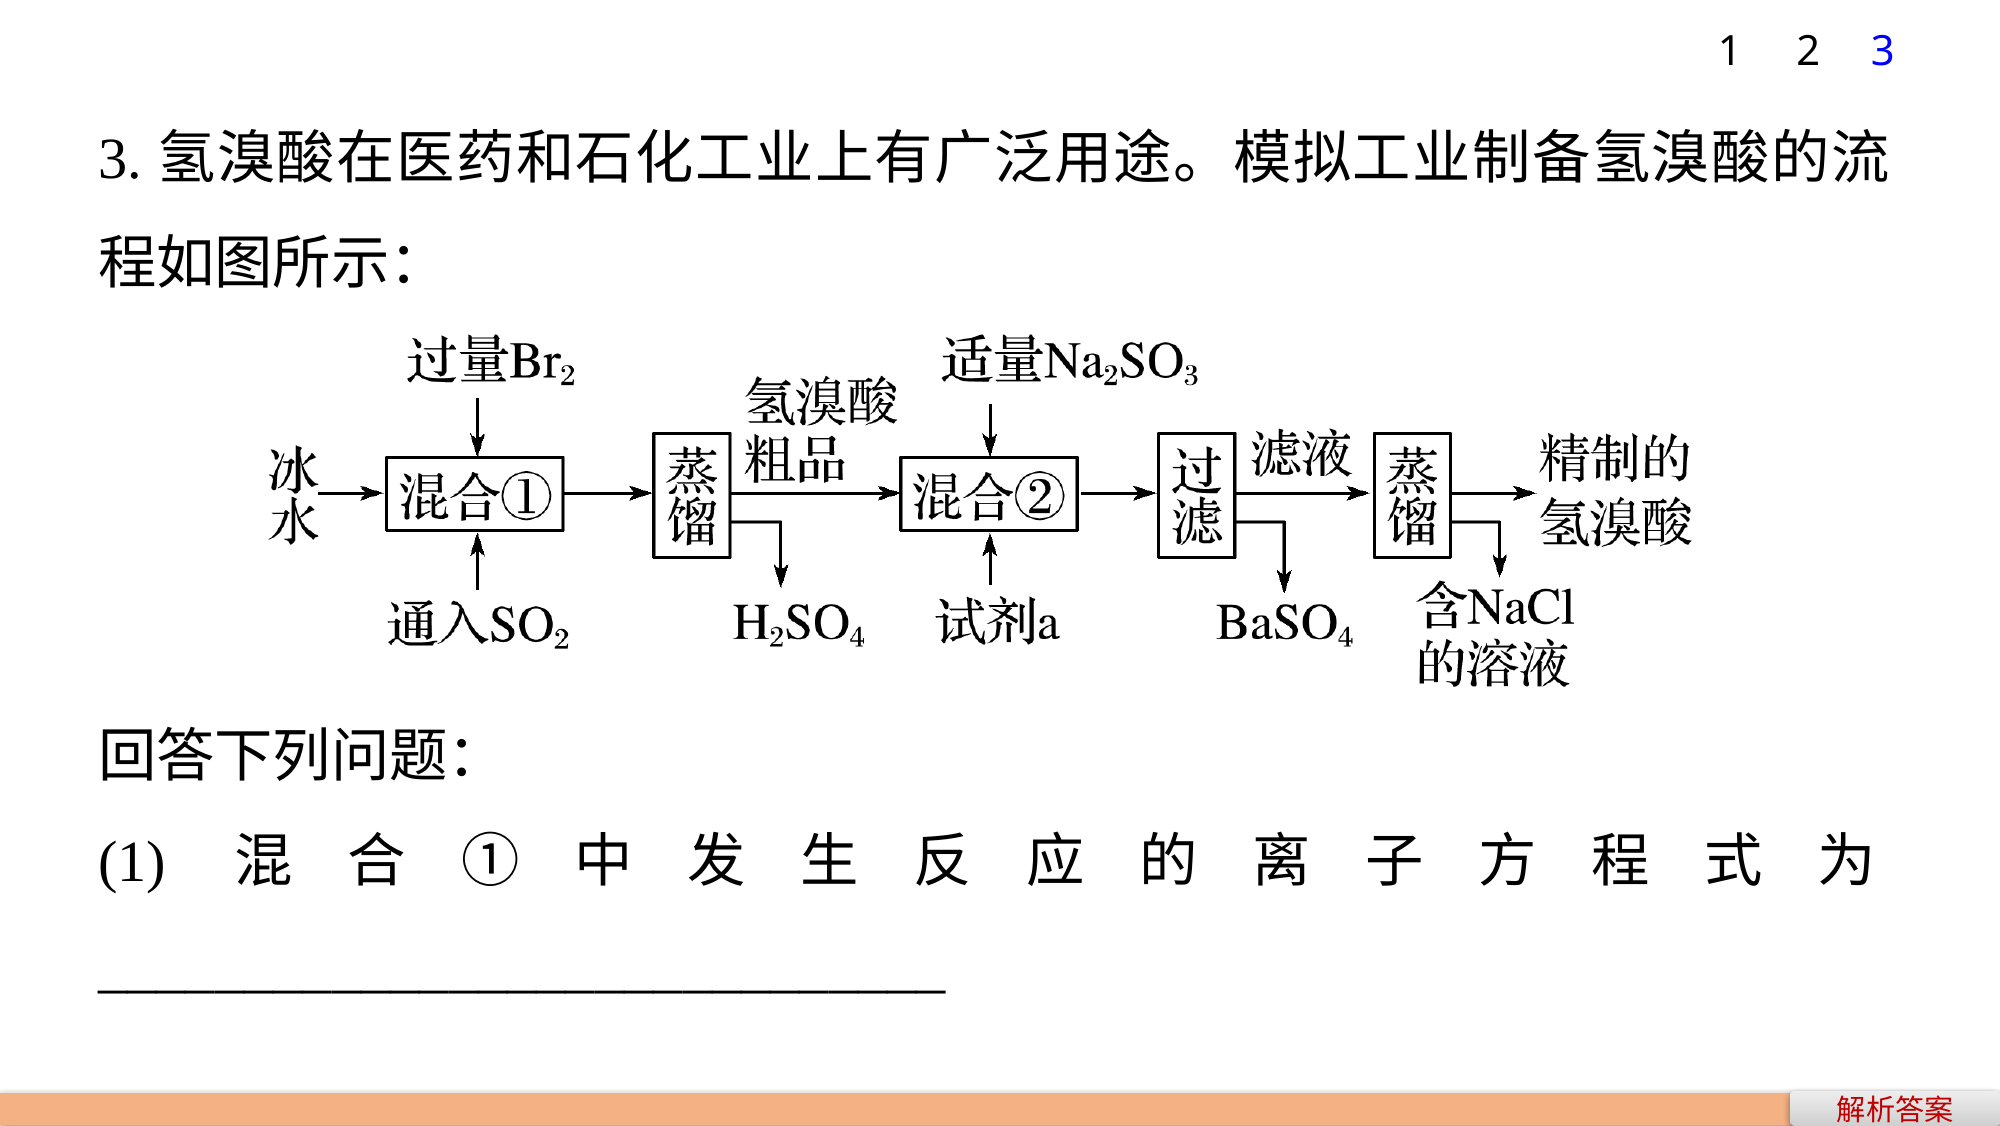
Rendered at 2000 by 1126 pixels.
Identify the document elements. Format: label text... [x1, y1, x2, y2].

text_box 1 [1696, 1, 1762, 97]
text_box 3.氢溴酸在医药和石化工业上有广泛用途。模拟工业制备氢溴酸的流程如图所示： [78, 75, 1910, 306]
text_box [0, 1092, 1787, 1126]
text_box 解析答案 [1788, 1089, 2000, 1126]
text_box 2 [1779, 1, 1841, 97]
picture [260, 311, 1697, 703]
text_box 3 [1857, 1, 1915, 97]
text_box 回答下列问题： (1)混合①中发生反应的离子方程式为_____________________________ ___________________________________________________________。 [78, 673, 1910, 1091]
